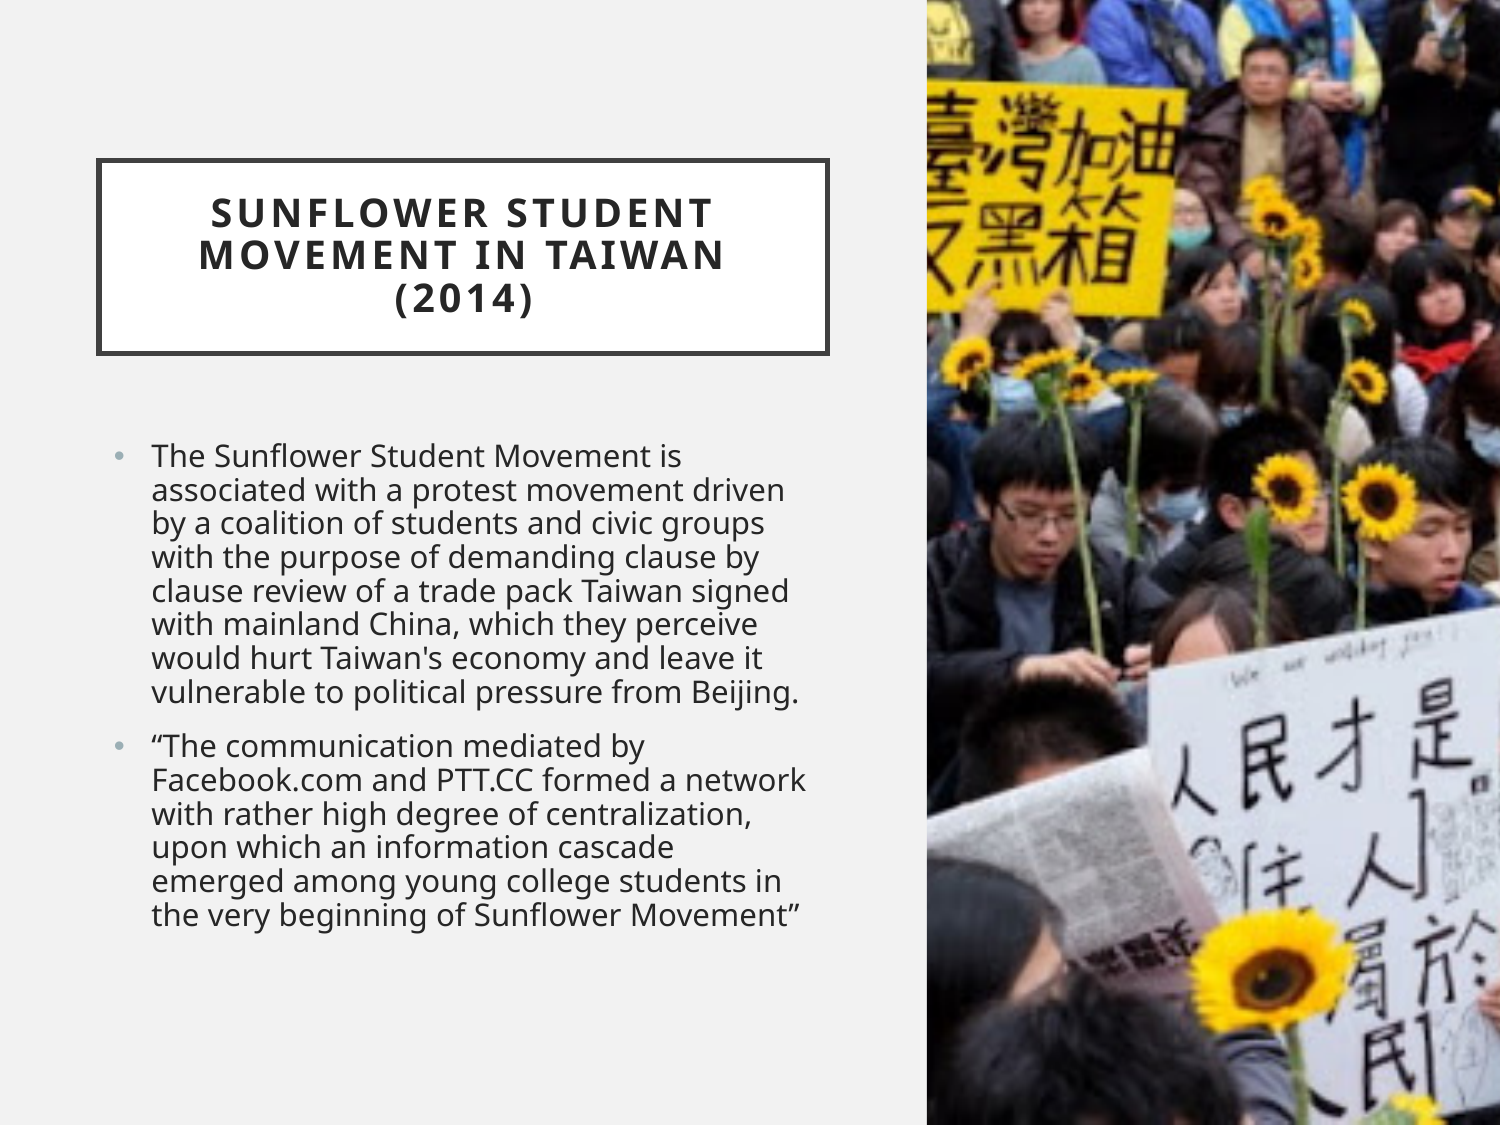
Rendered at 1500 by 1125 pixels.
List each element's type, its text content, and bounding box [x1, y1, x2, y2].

list The Sunflower Student Movement is associated with a protest movement driven by a coalition of students and civic groups with the purpose of demanding clause by clause review of a trade pack Taiwan signed with mainland China, which they perceive would hurt Taiwan's economy and leave it vulnerable to political pressure from Beijing. “The communication mediated by Facebook.com and PTT.CC formed a network with rather high degree of centralization, upon which an information cascade emerged among young college students in the very beginning of Sunflower Movement” [98, 433, 828, 968]
picture [926, 0, 1500, 1125]
title Sunflower Student Movement in Taiwan (2014) [96, 158, 830, 356]
